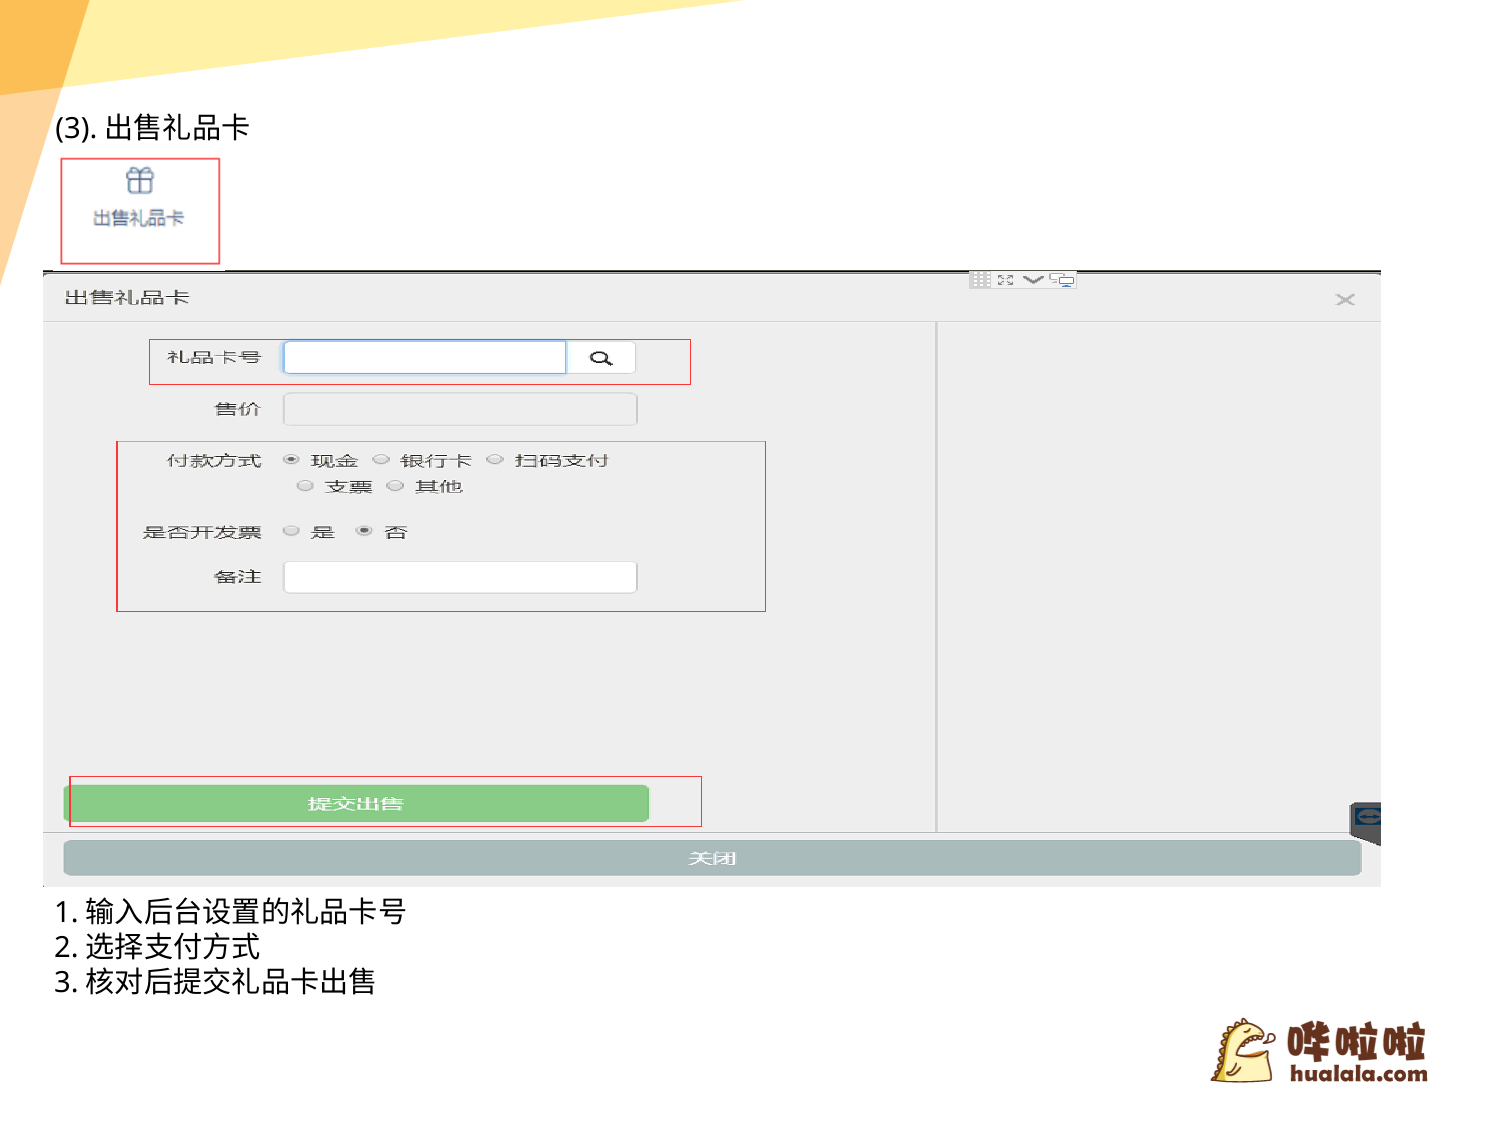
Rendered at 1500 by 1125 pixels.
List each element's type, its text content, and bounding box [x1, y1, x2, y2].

text_box 1.输入后台设置的礼品卡号 2.选择支付方式 3.核对后提交礼品卡出售 [39, 892, 423, 1006]
picture [0, 0, 1500, 1125]
text_box (3).出售礼品卡 [40, 101, 266, 152]
